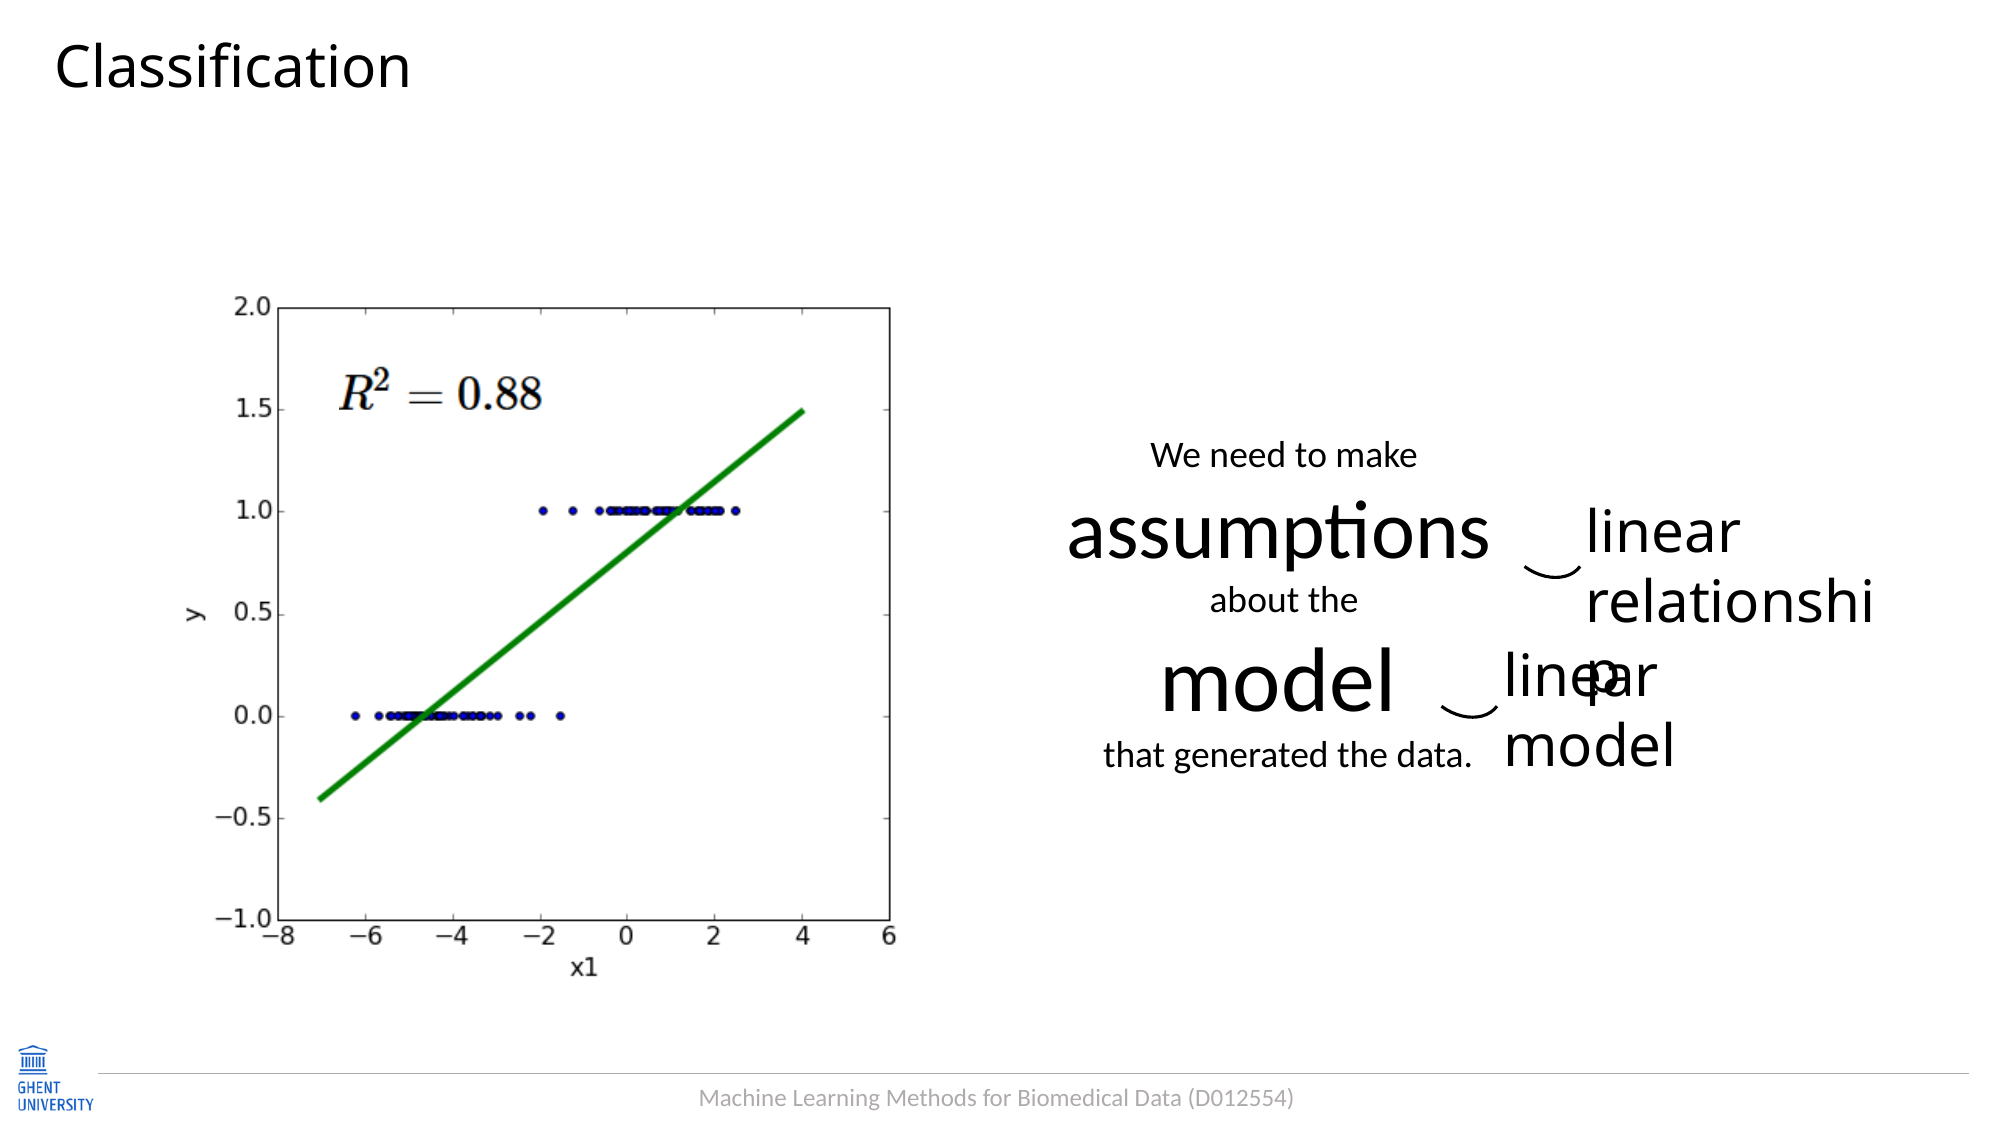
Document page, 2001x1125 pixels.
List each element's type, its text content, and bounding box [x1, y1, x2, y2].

text_box linear model [1488, 630, 1823, 786]
text_box Classification [39, 21, 1967, 107]
picture [10, 1031, 101, 1118]
text_box Machine Learning Methods for Biomedical Data (D012554) [10, 1074, 1990, 1120]
text_box We need to make assumptions about the model that generated the data. [950, 422, 1626, 783]
text_box [1441, 679, 1498, 718]
text_box [1524, 539, 1581, 578]
text_box linear relationship [1570, 486, 1905, 712]
picture [179, 281, 944, 995]
